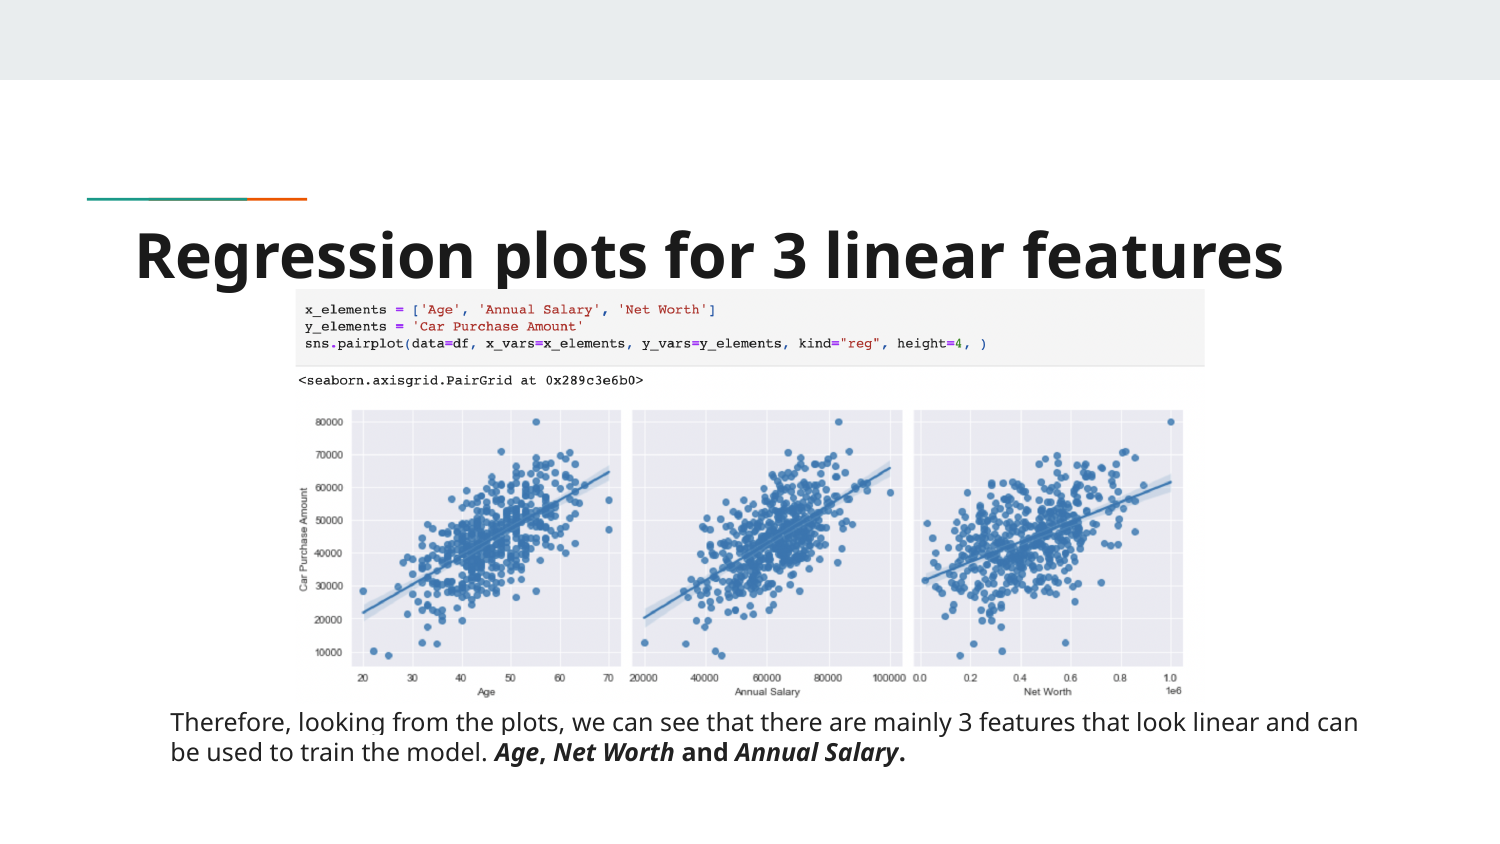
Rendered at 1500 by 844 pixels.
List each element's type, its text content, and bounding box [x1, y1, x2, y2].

picture [295, 288, 1205, 704]
text_box Therefore, looking from the plots, we can see that there are mainly 3 features that look linear and can be used to train the model. Age, Net Worth and Annual Salary. [155, 691, 1386, 782]
title Regression plots for 3 linear features [119, 201, 1381, 289]
